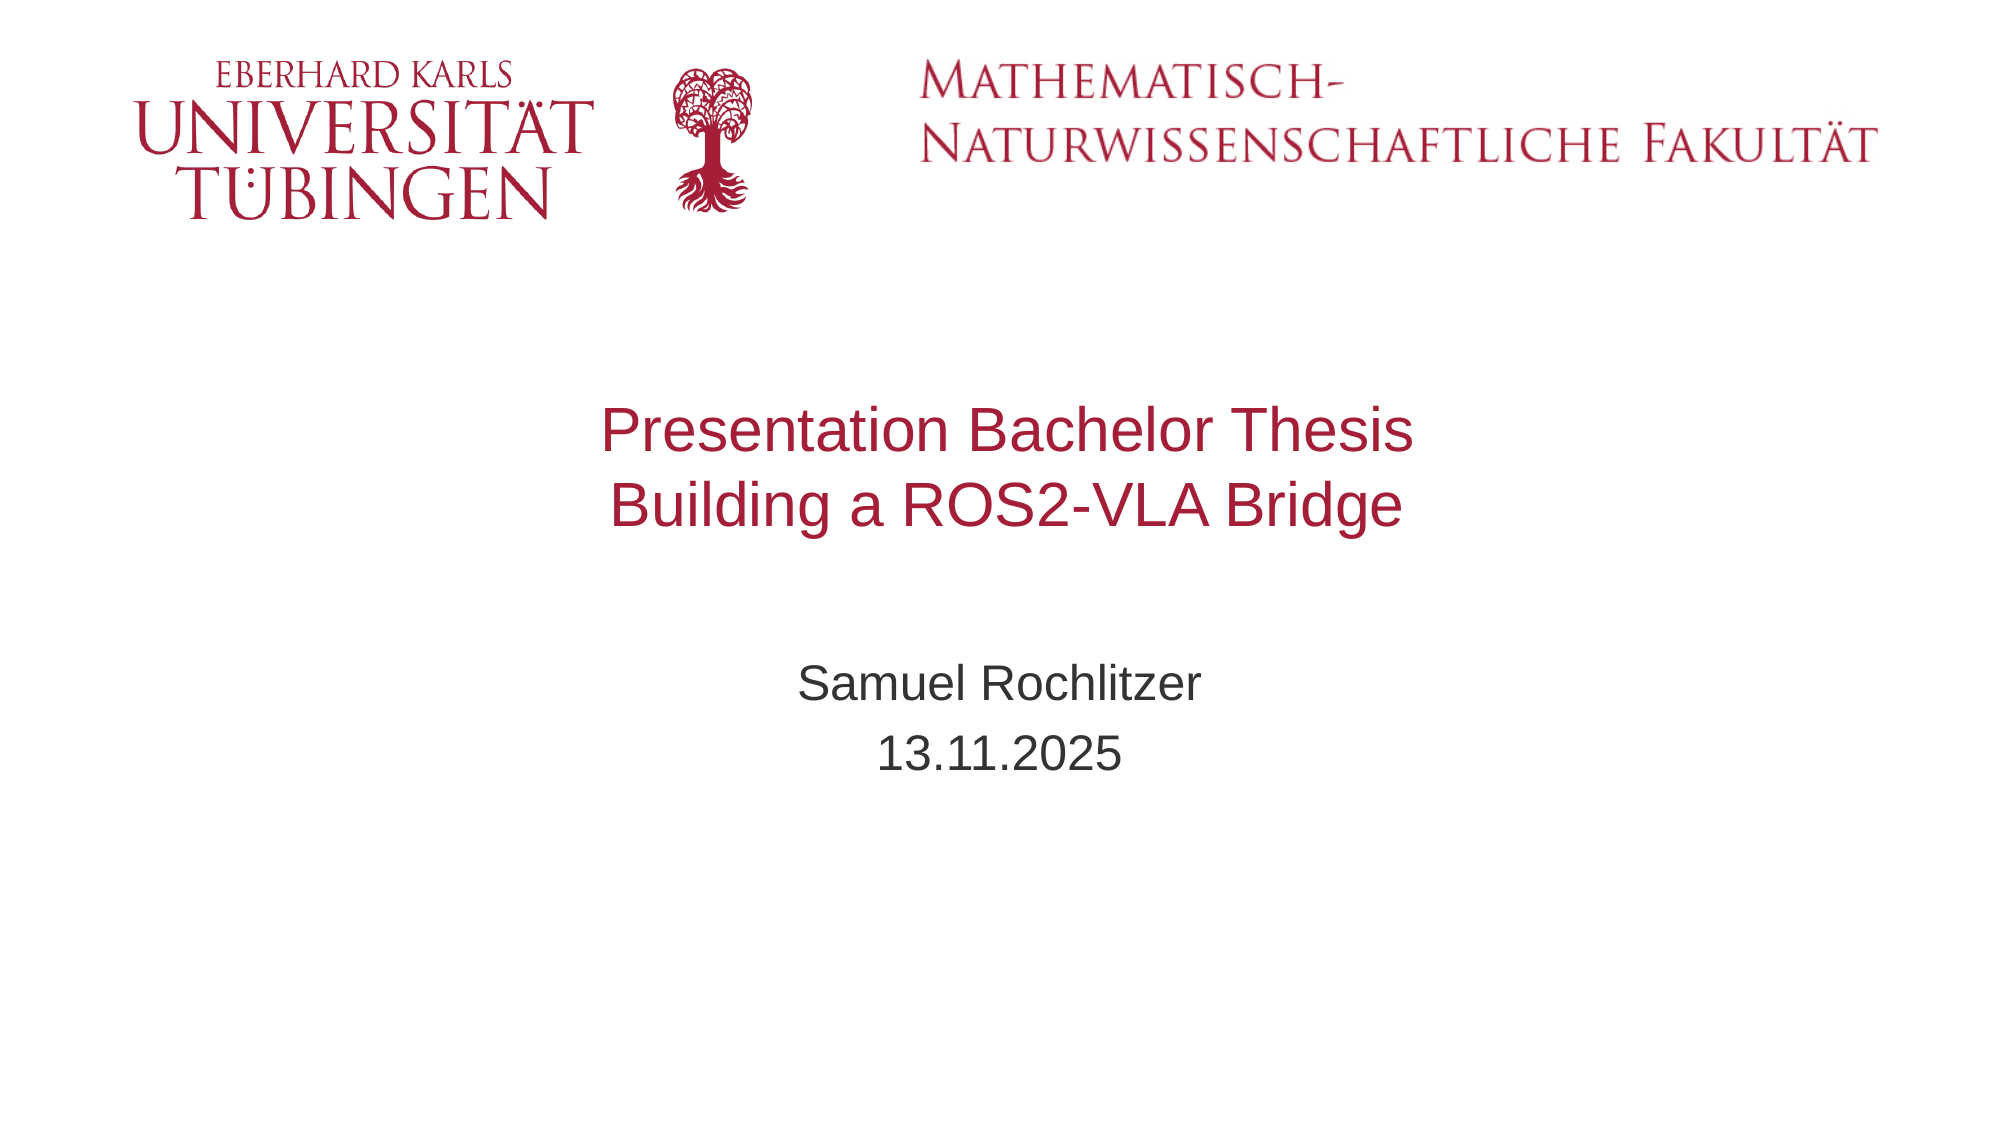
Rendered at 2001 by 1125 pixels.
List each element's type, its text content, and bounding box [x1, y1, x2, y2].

title Presentation Bachelor Thesis Building a ROS2-VLA Bridge [133, 323, 1883, 548]
picture [133, 60, 752, 220]
subtitle Samuel Rochlitzer 13.11.2025 [179, 573, 1820, 811]
picture [917, 59, 1882, 166]
